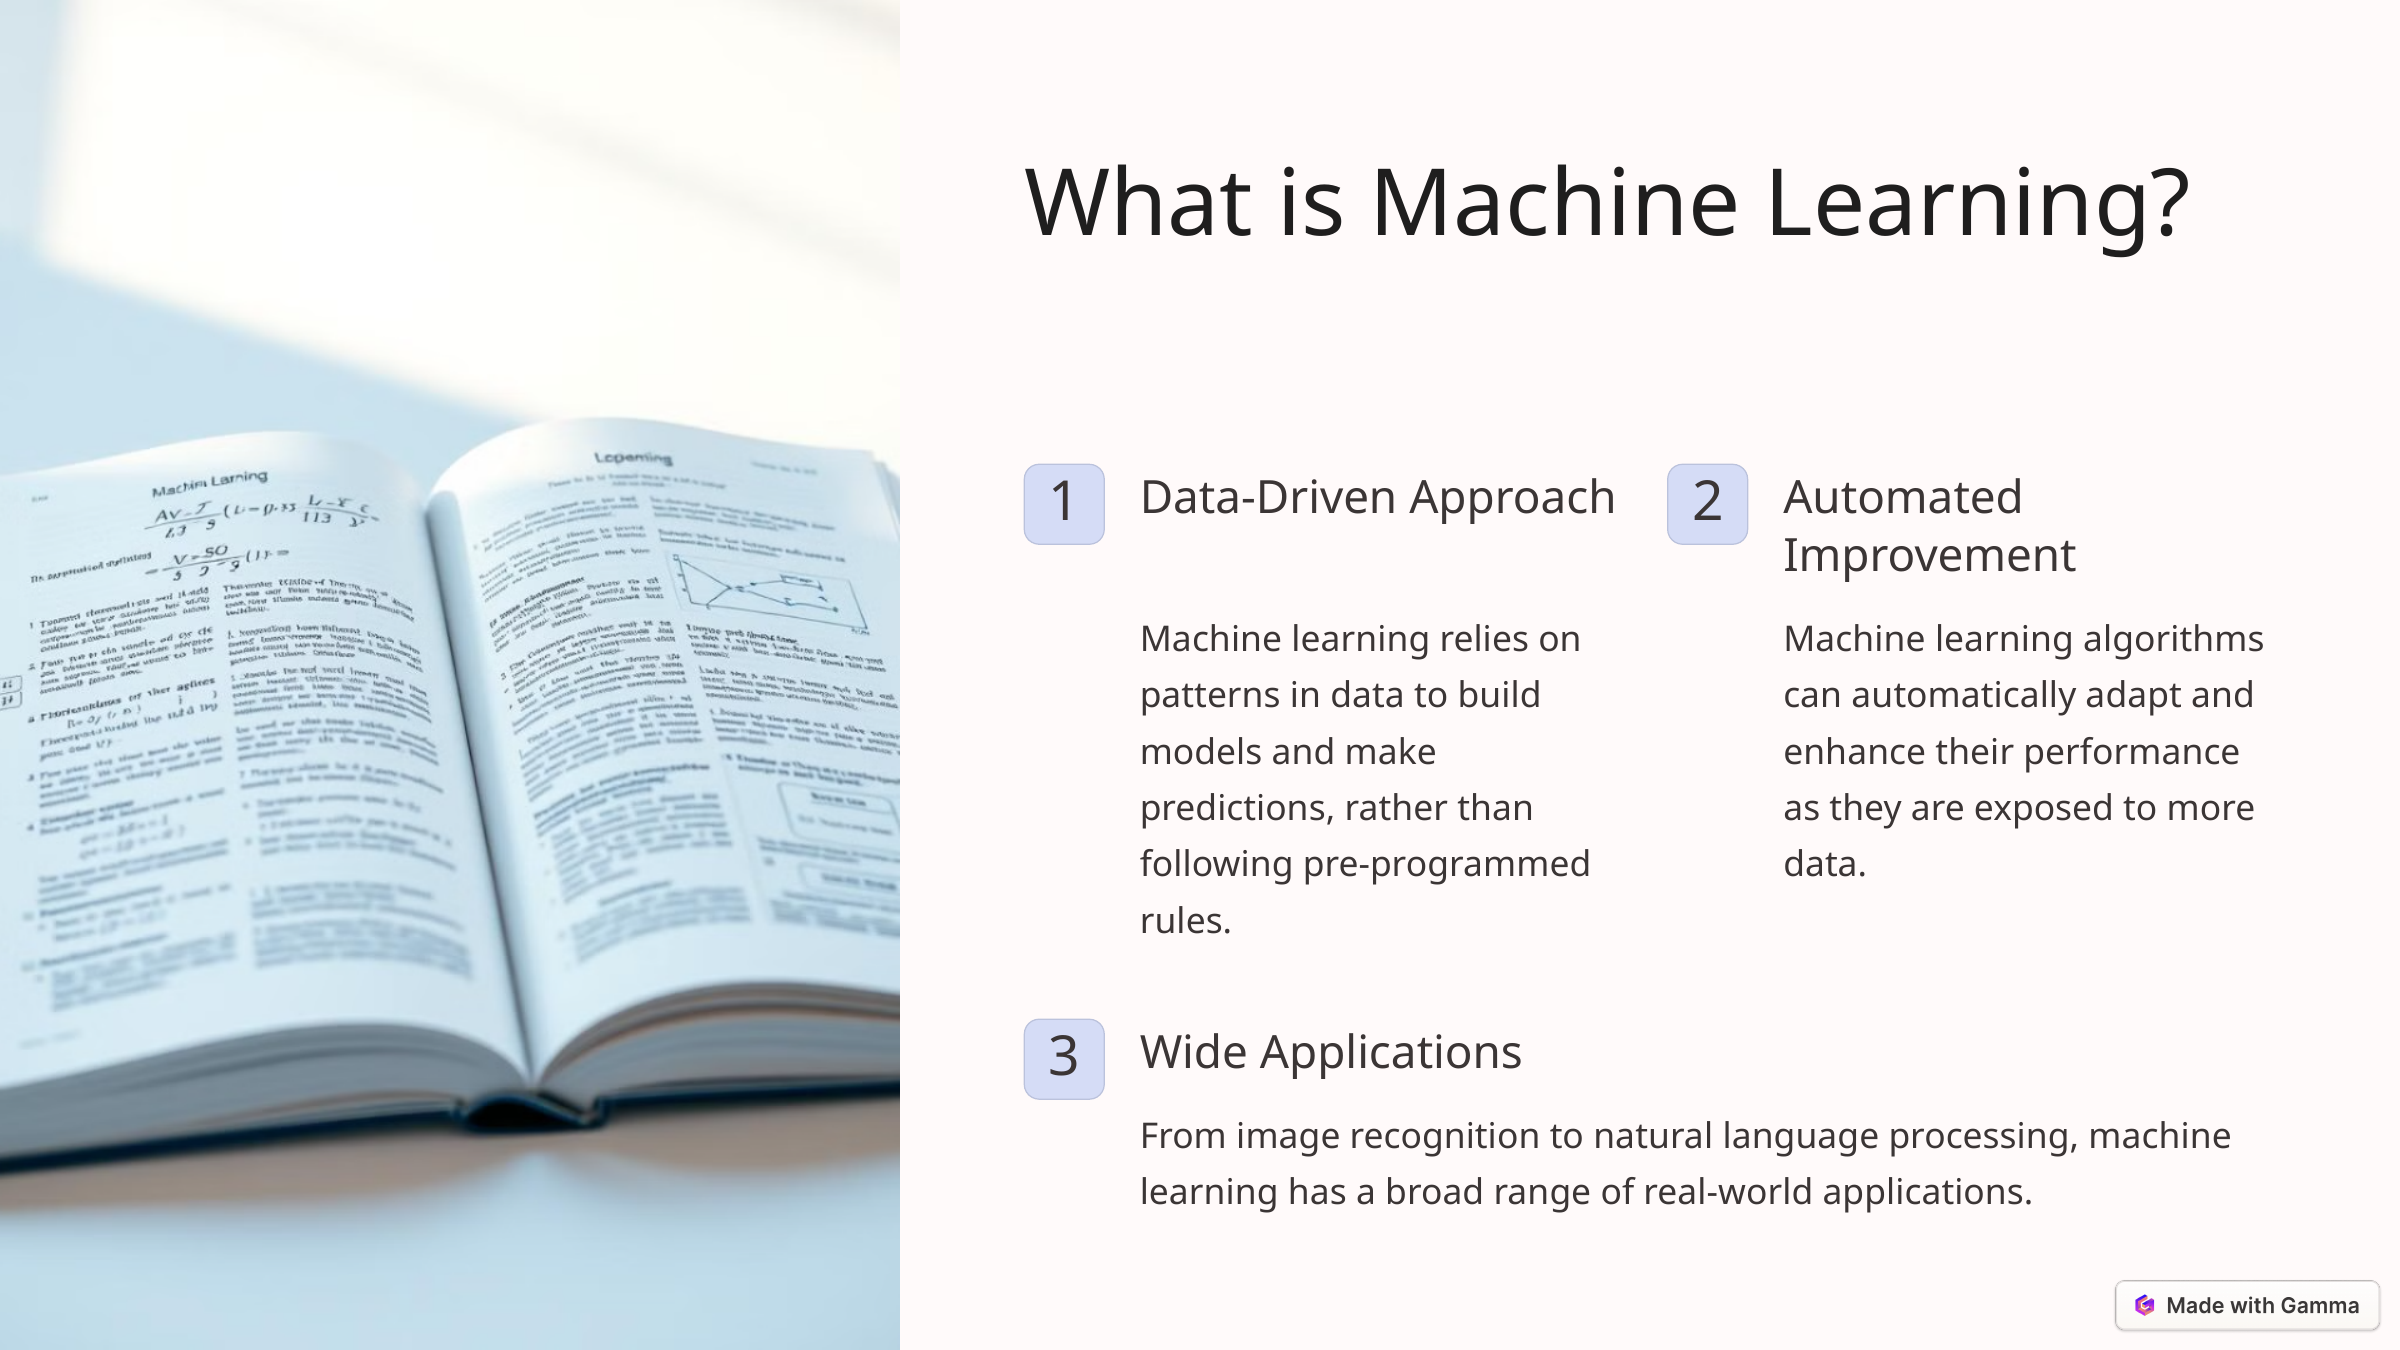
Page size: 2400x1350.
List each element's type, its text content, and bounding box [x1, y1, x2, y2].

text_box What is Machine Learning? [1024, 137, 2276, 371]
text_box [1024, 1019, 1105, 1100]
text_box Automated Improvement [1783, 464, 2276, 582]
text_box 3 [1047, 1031, 1082, 1088]
text_box Machine learning relies on patterns in data to build models and make predictions, rather than following pre-programmed rules. [1139, 602, 1633, 944]
text_box [1024, 464, 1105, 545]
picture [0, 0, 900, 1350]
text_box 2 [1690, 476, 1725, 533]
text_box From image recognition to natural language processing, machine learning has a broad range of real-world applications. [1139, 1098, 2276, 1213]
text_box Wide Applications [1139, 1019, 1608, 1078]
text_box Data-Driven Approach [1139, 464, 1633, 582]
text_box [1667, 464, 1748, 545]
picture [2106, 1271, 2389, 1339]
text_box Machine learning algorithms can automatically adapt and enhance their performance as they are exposed to more data. [1783, 602, 2276, 944]
text_box 1 [1053, 476, 1076, 533]
